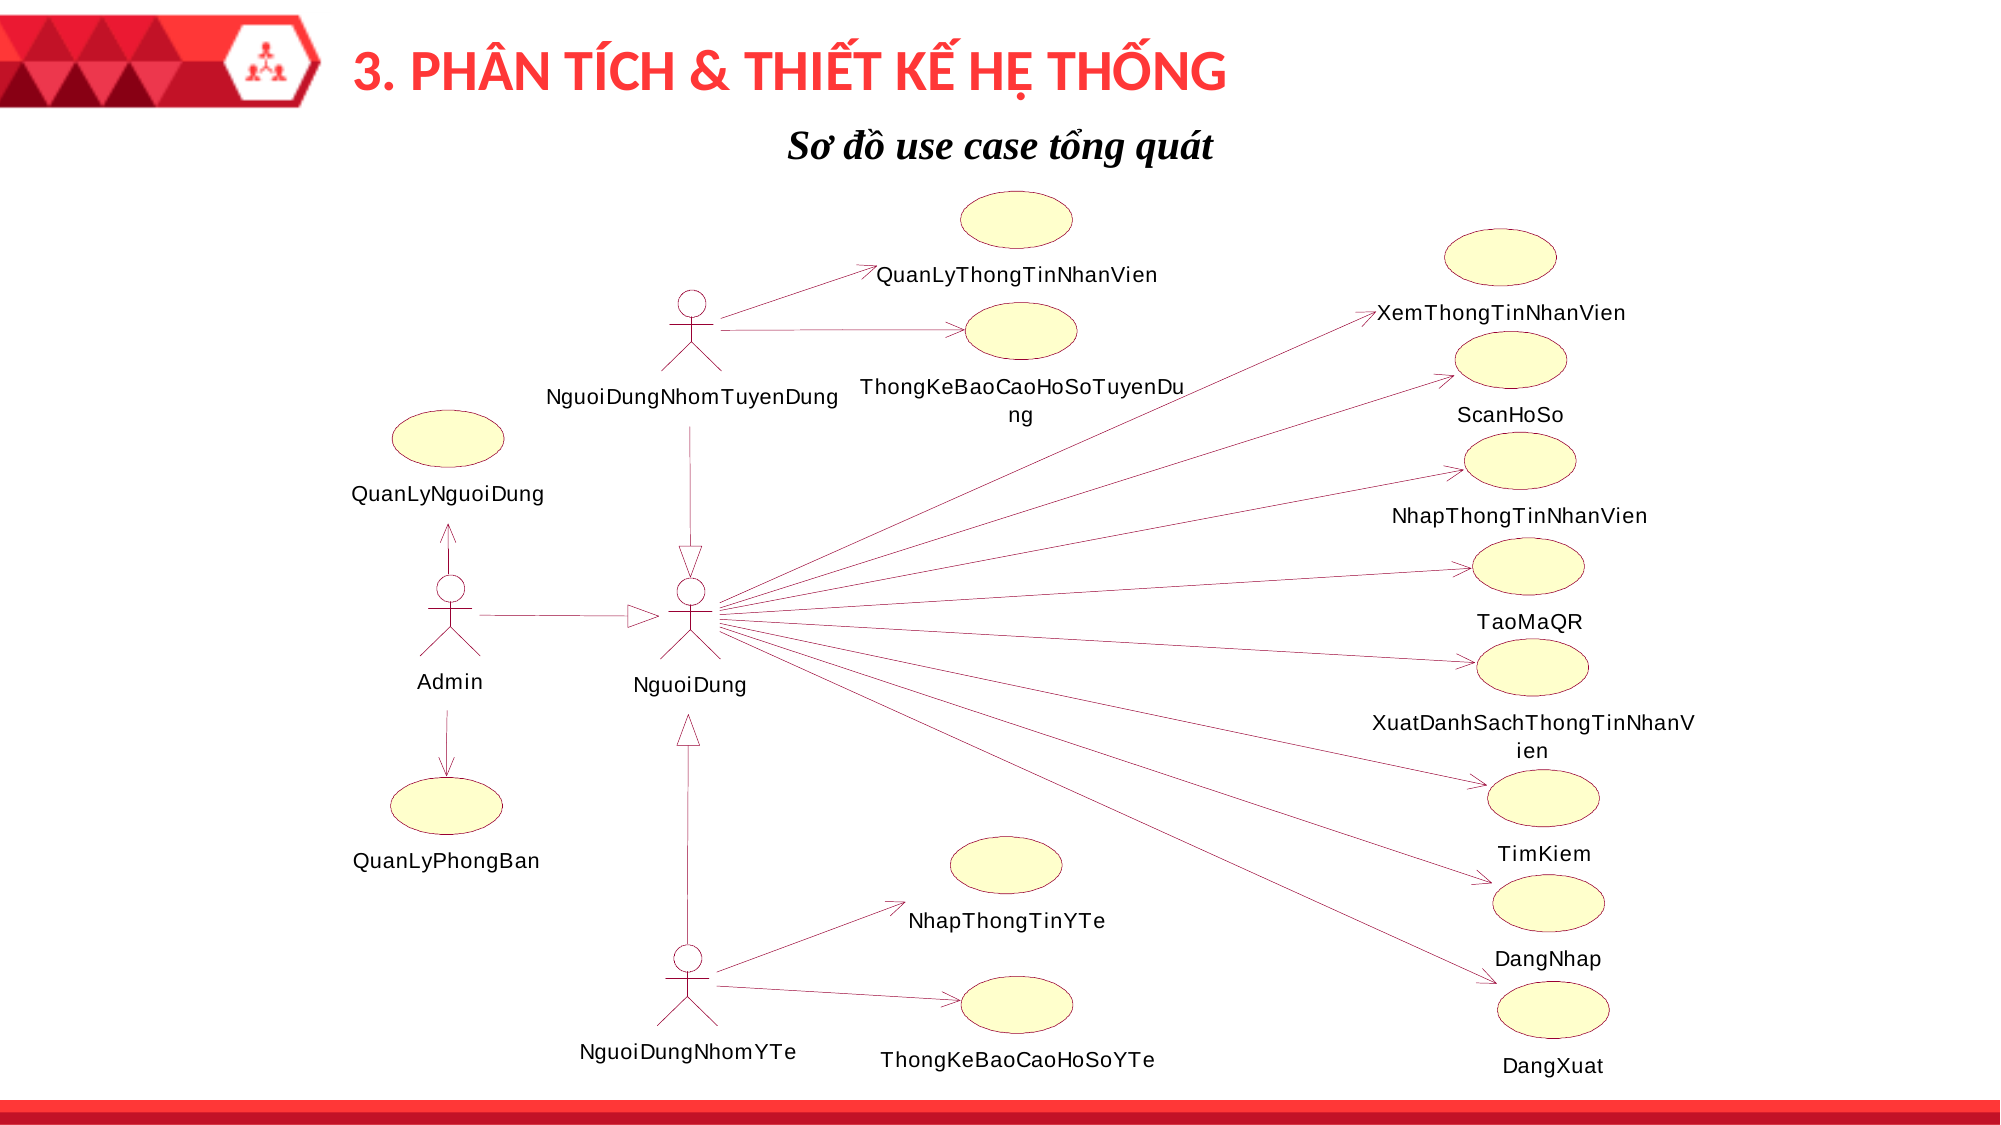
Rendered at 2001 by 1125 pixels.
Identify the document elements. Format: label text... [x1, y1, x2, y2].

text_box Sơ đồ use case tổng quát [335, 110, 2000, 176]
picture [211, 187, 1789, 1089]
text_box 3. PHÂN TÍCH & THIẾT KẾ HỆ THỐNG [337, 24, 1302, 110]
picture [0, 11, 331, 186]
